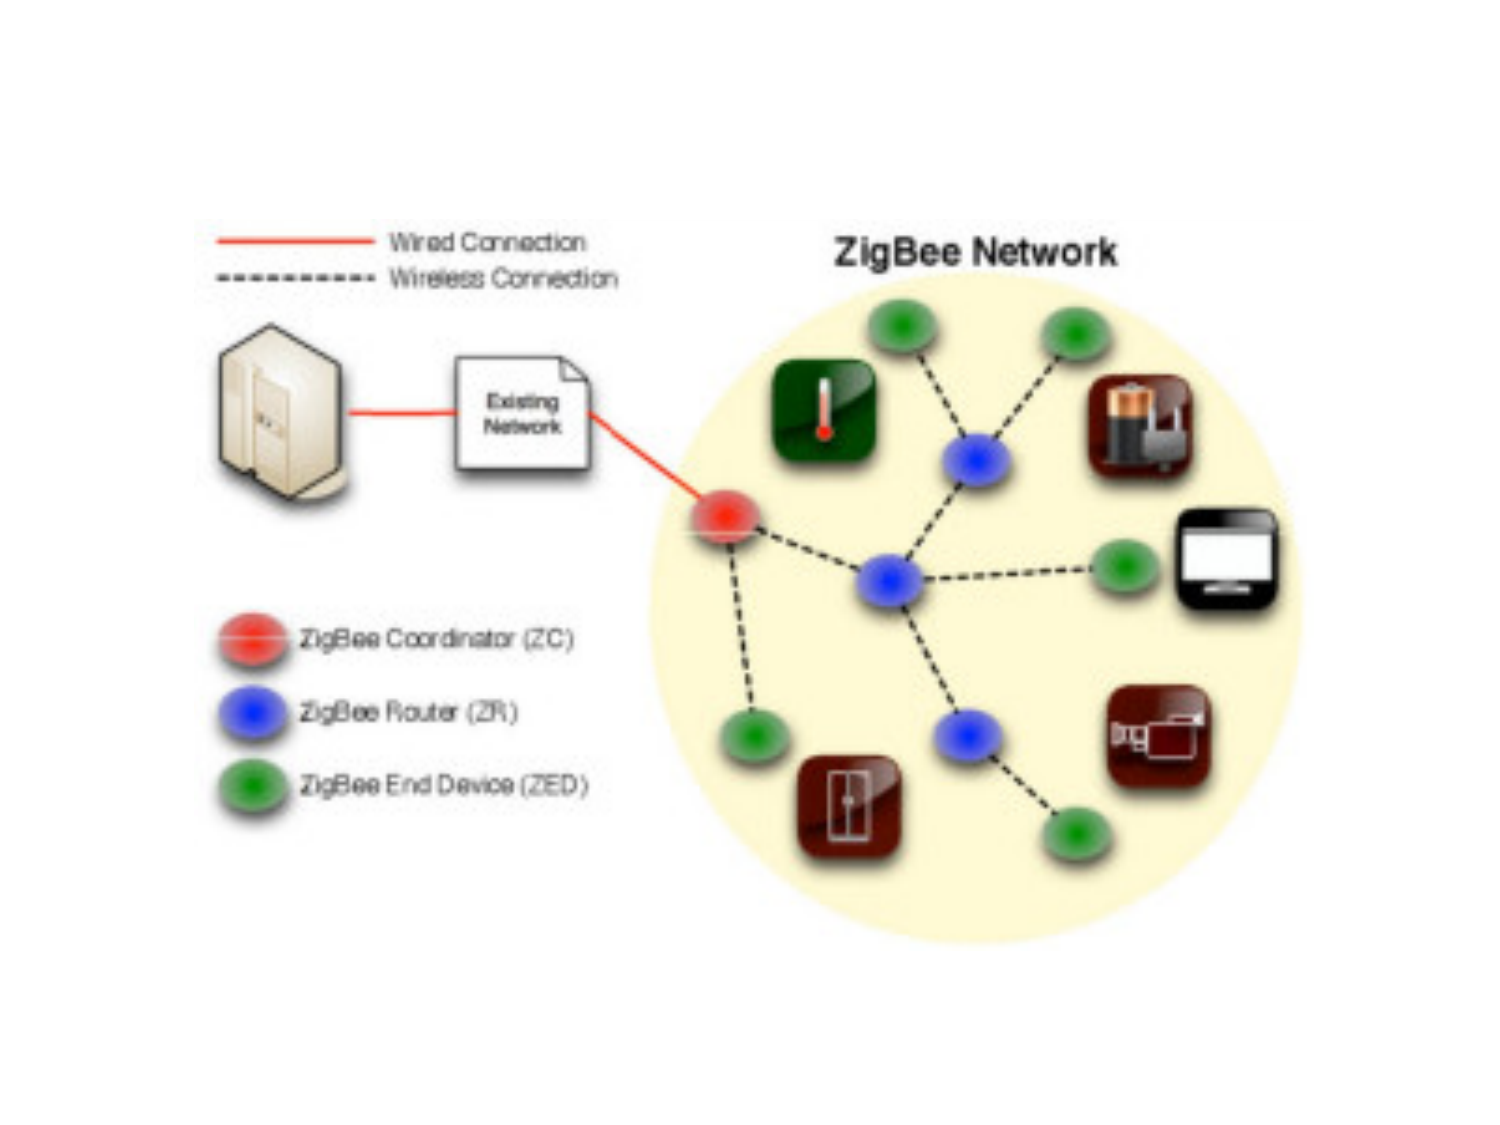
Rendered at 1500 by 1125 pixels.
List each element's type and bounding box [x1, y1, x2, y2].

picture [194, 219, 1314, 951]
